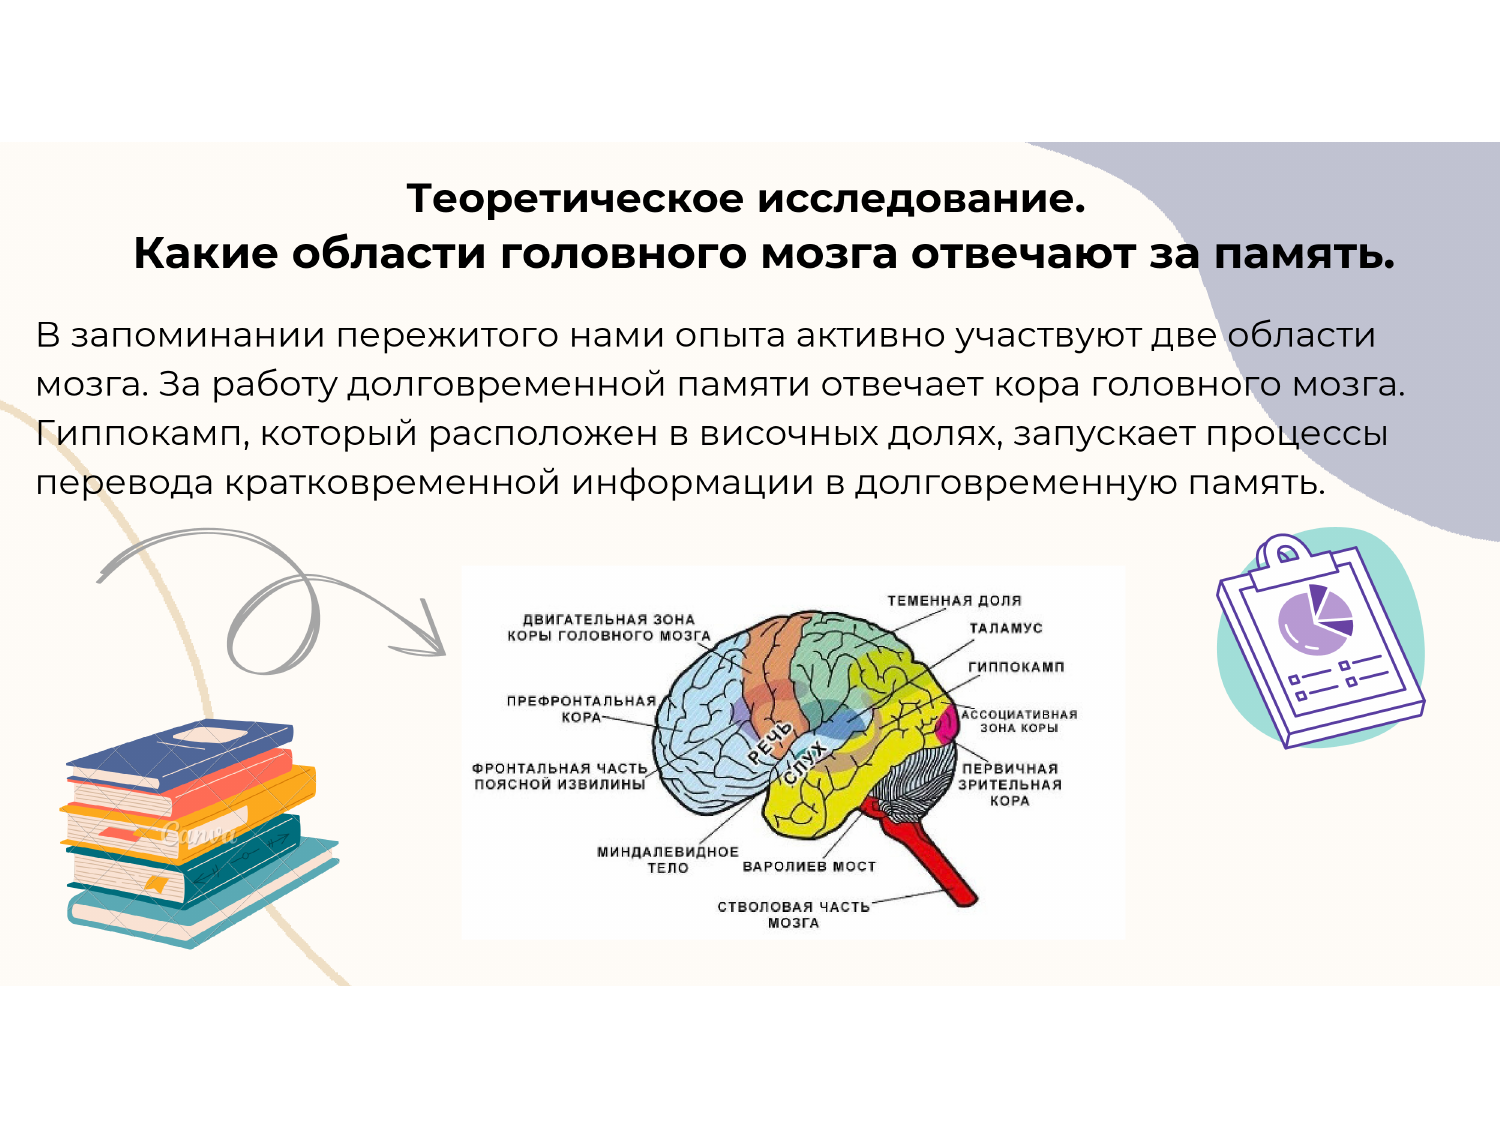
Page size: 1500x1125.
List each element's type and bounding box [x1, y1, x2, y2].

picture [0, 141, 1500, 987]
